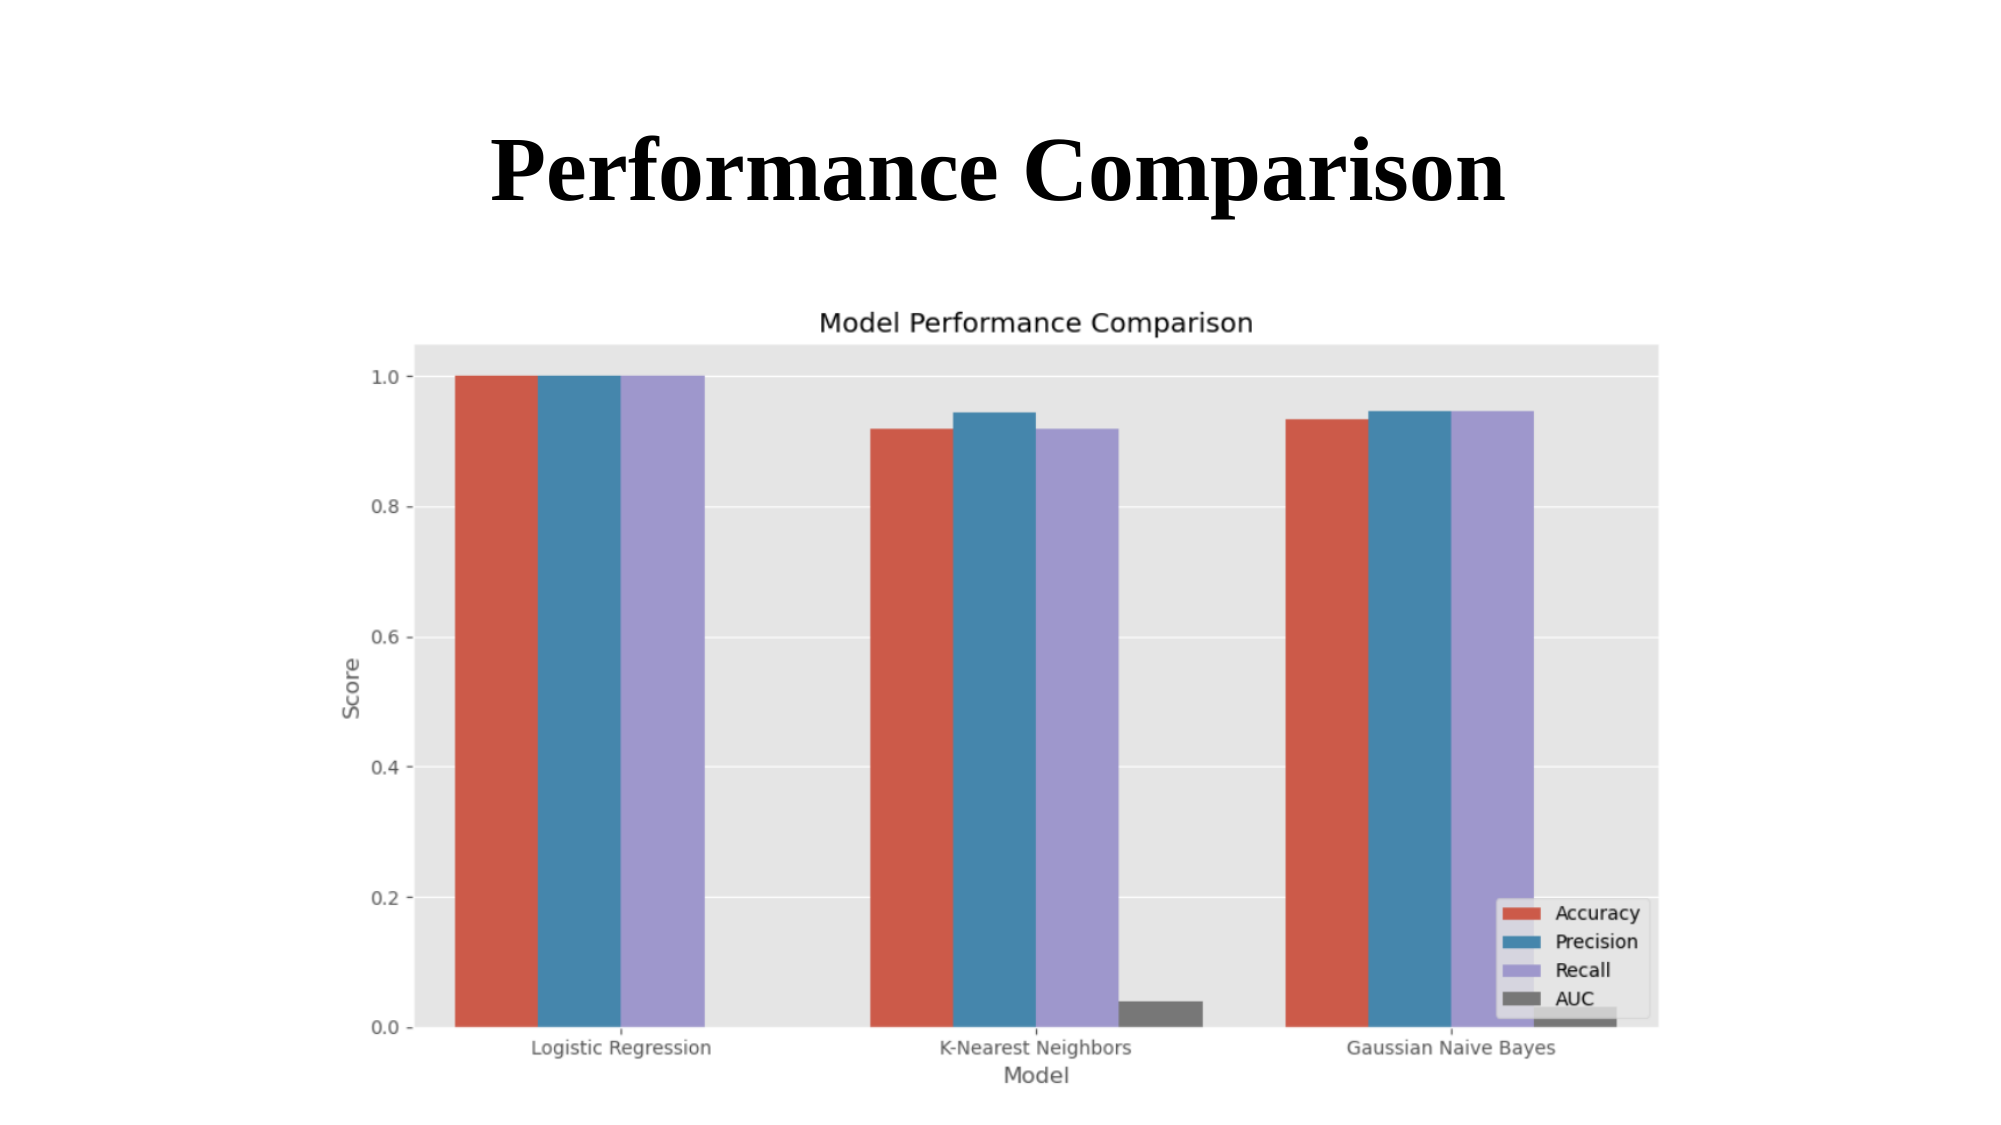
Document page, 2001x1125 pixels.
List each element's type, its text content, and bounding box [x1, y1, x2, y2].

title Performance Comparison [104, 68, 1895, 274]
picture [314, 291, 1686, 1090]
